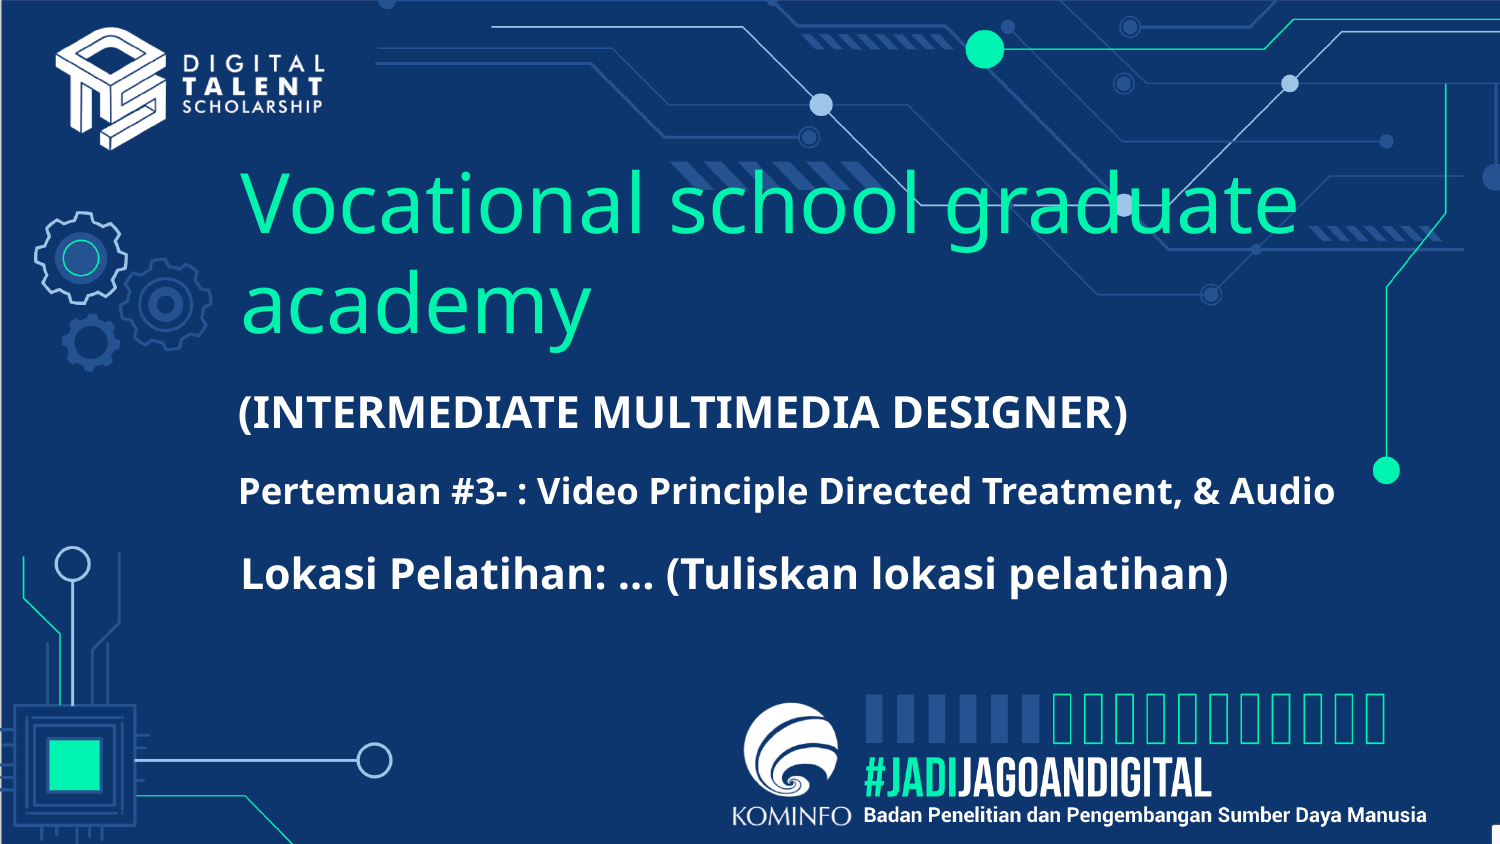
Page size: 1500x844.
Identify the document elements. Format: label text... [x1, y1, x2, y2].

subtitle Lokasi Pelatihan: … (Tuliskan lokasi pelatihan) [224, 531, 1258, 617]
title Vocational school graduate academy [225, 177, 1394, 366]
subtitle (INTERMEDIATE MULTIMEDIA DESIGNER) [222, 369, 1303, 453]
picture [0, 0, 1500, 844]
subtitle Pertemuan #3- : Video Principle Directed Treatment, & Audio [222, 453, 1362, 538]
